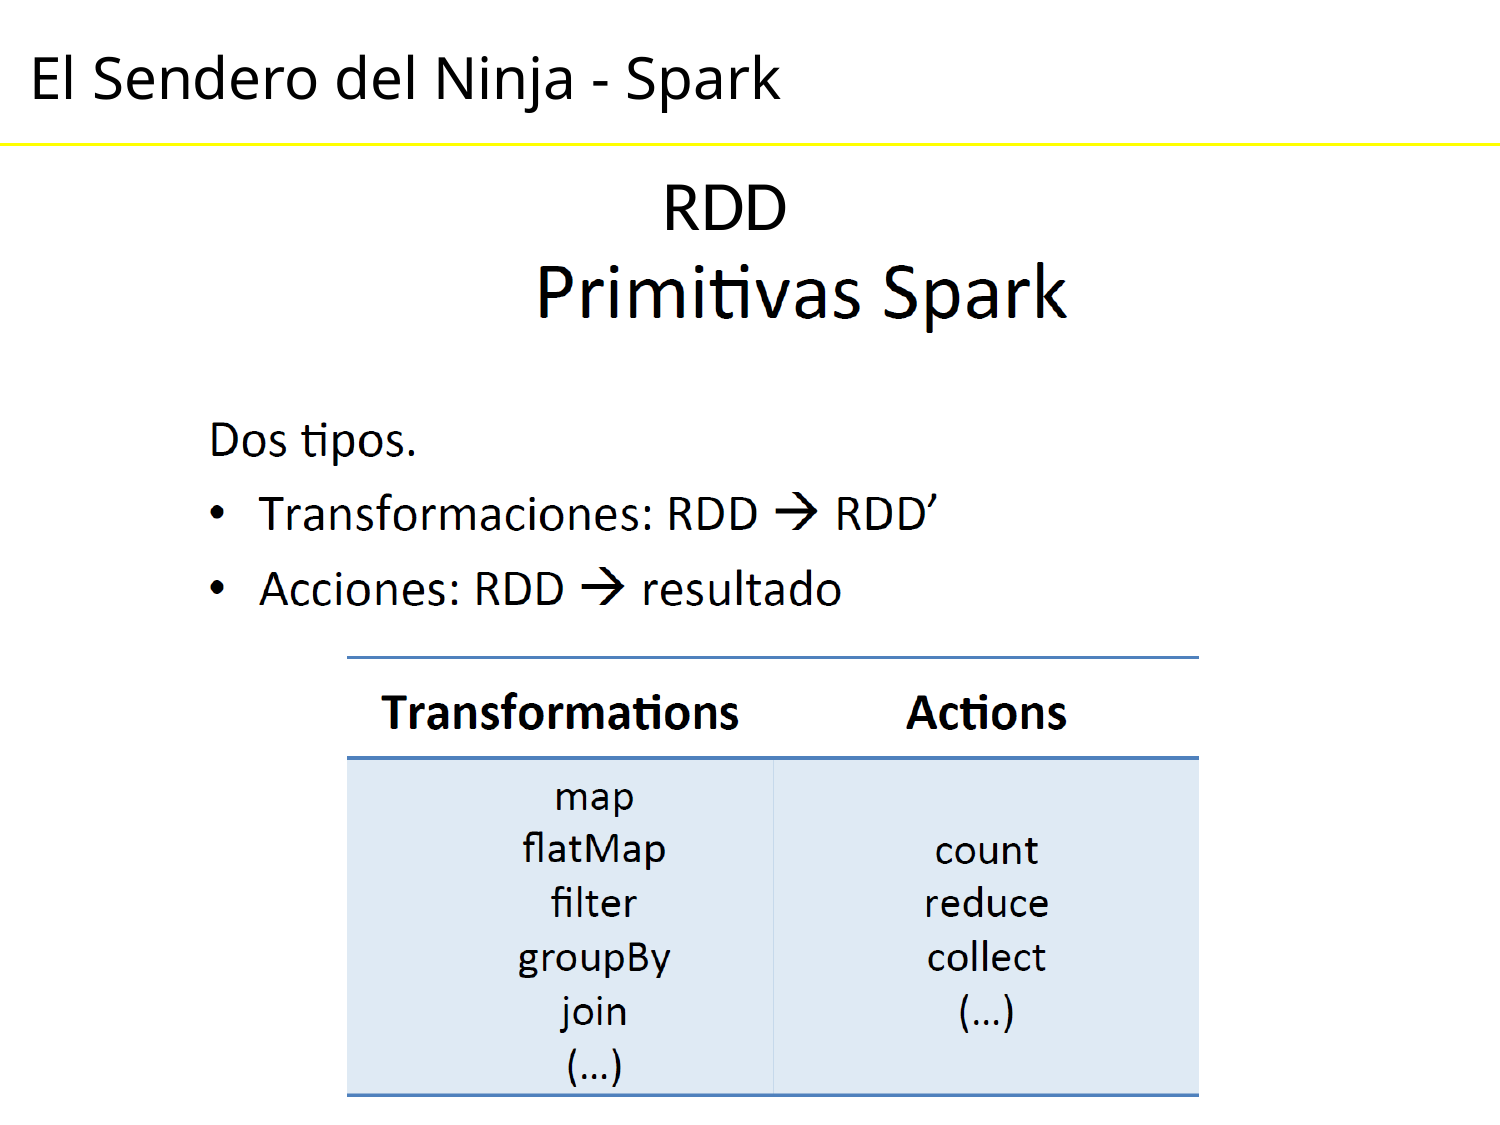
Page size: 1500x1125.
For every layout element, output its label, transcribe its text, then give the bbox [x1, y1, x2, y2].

text_box RDD [0, 168, 1452, 295]
picture [177, 231, 1274, 1109]
